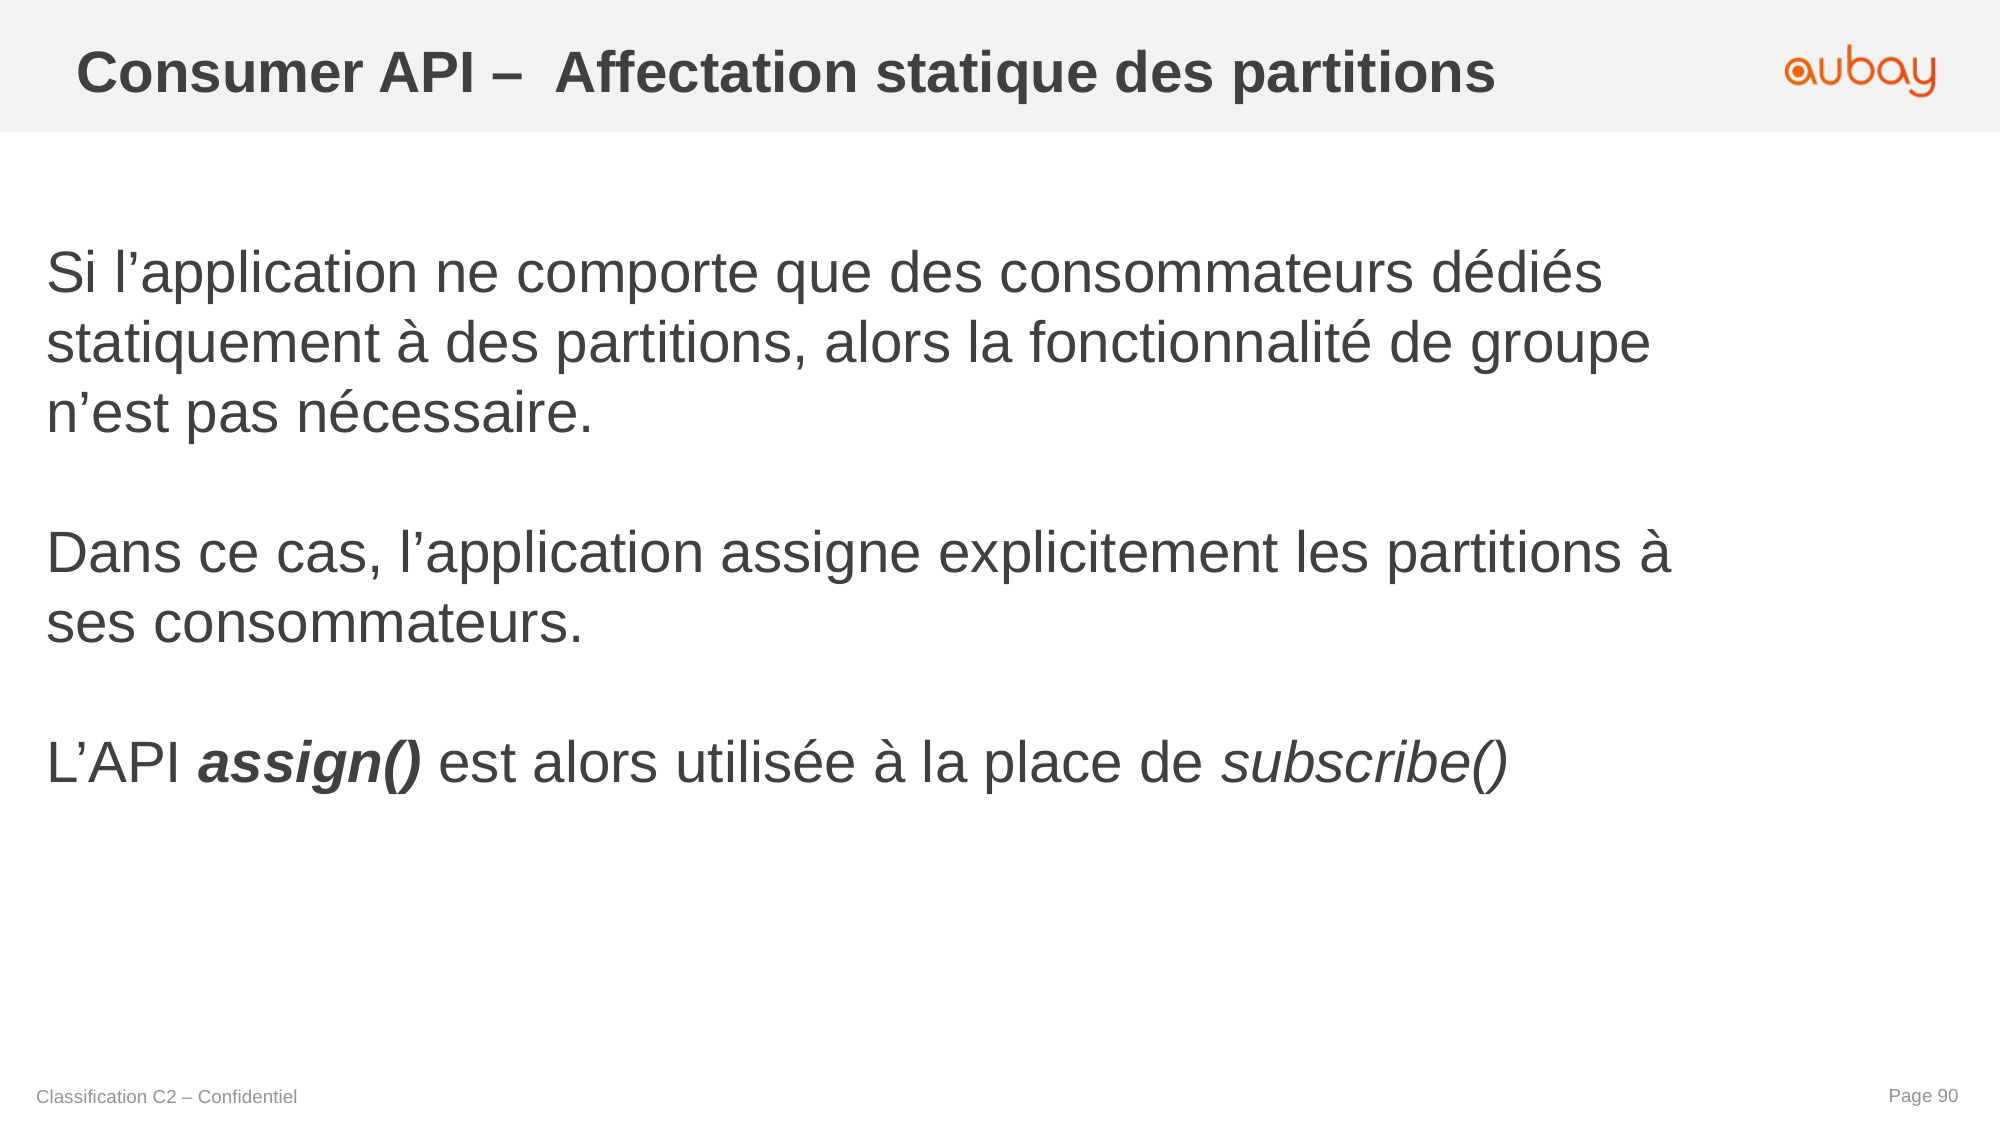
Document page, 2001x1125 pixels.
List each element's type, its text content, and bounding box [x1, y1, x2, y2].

list Consumer API – Affectation statique des partitions [61, 33, 1720, 115]
text_box Si l’application ne comporte que des consommateurs dédiés statiquement à des partitions, alors la fonctionnalité de groupe n’est pas nécessaire. Dans ce cas, l’application assigne explicitement les partitions à ses consommateurs. L’API assign() est alors utilisée à la place de subscribe() [31, 156, 1689, 1125]
picture [1781, 26, 1939, 116]
